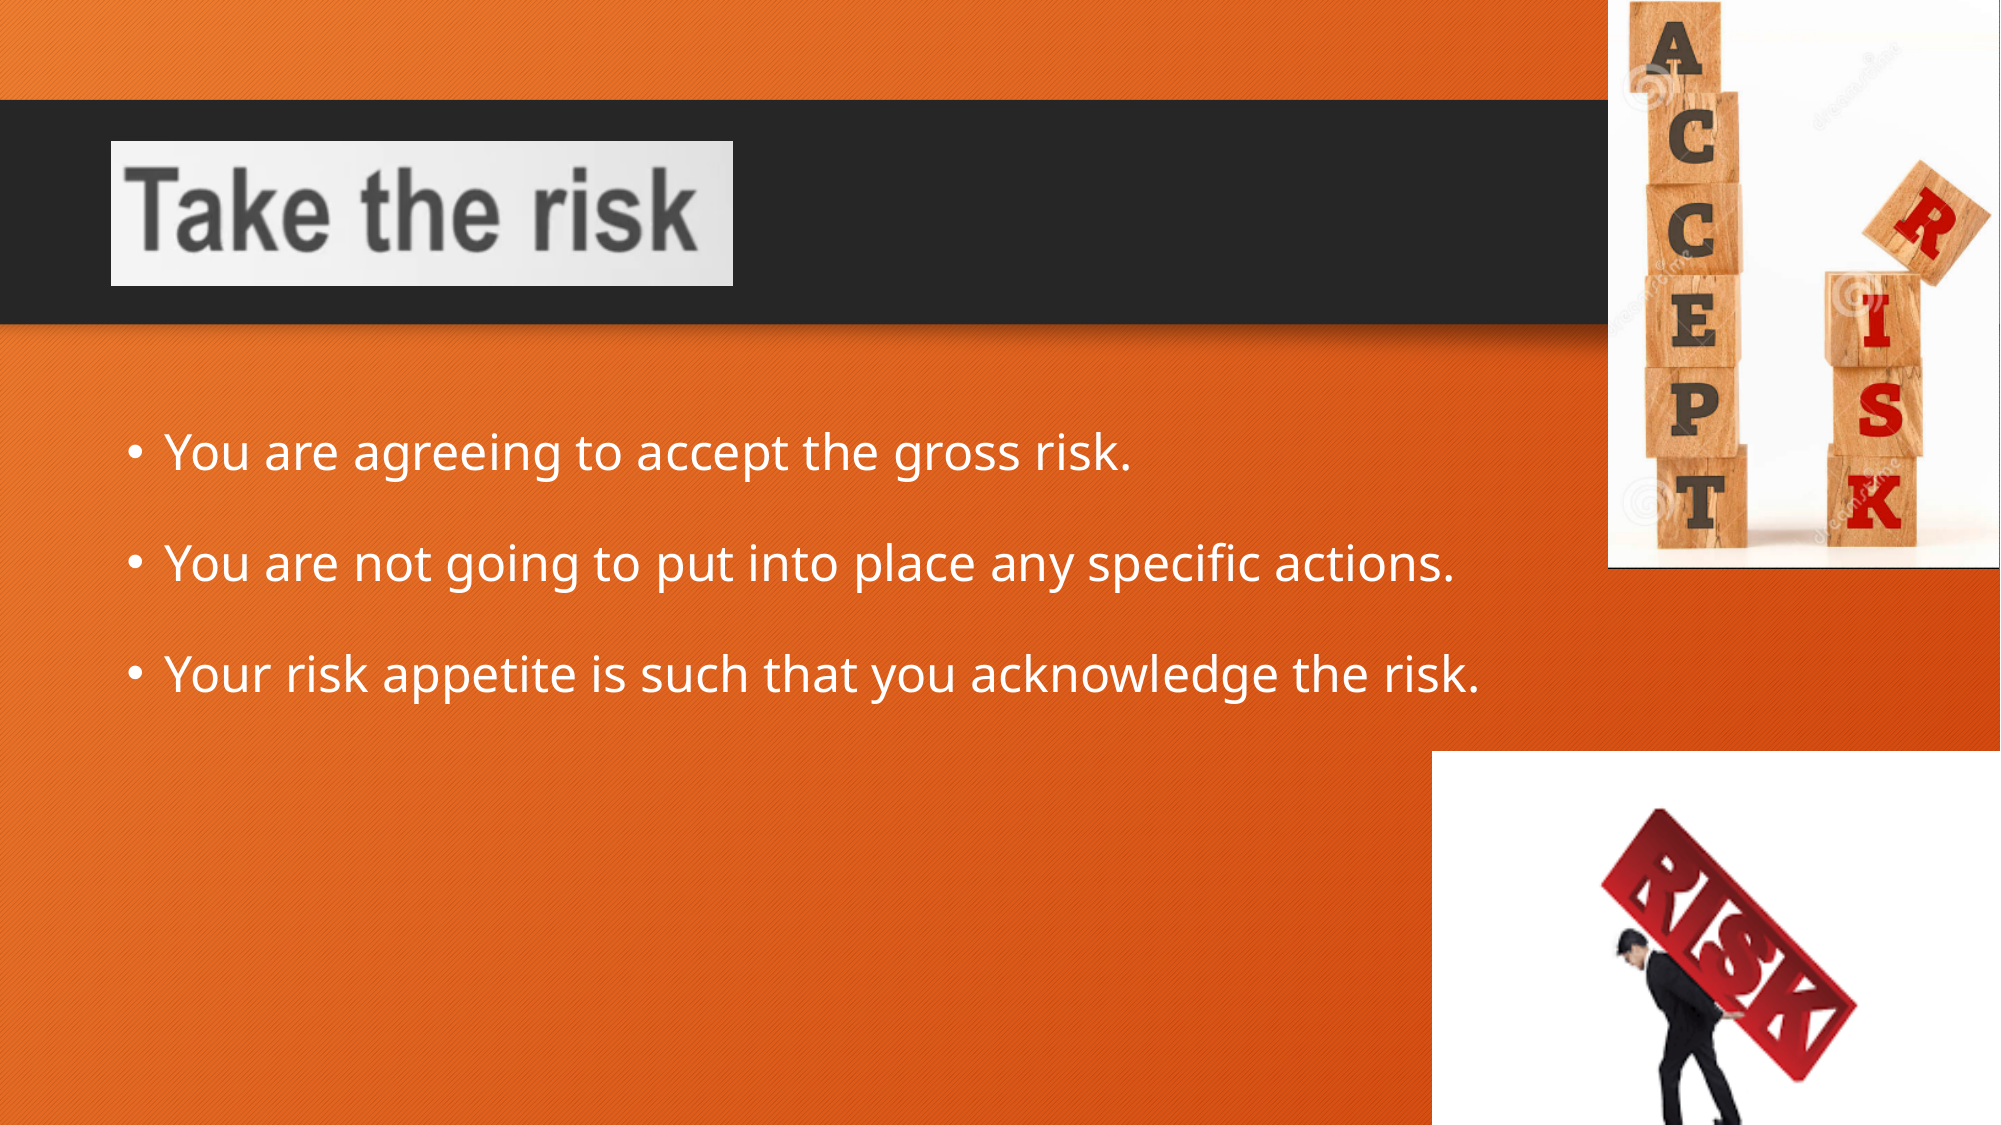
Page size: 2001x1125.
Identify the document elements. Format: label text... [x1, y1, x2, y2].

picture [1432, 751, 2000, 1125]
list You are agreeing to accept the gross risk. You are not going to put into place any specific actions. Your risk appetite is such that you acknowledge the risk. [111, 383, 1689, 974]
picture [0, 0, 2000, 570]
picture [111, 140, 733, 286]
